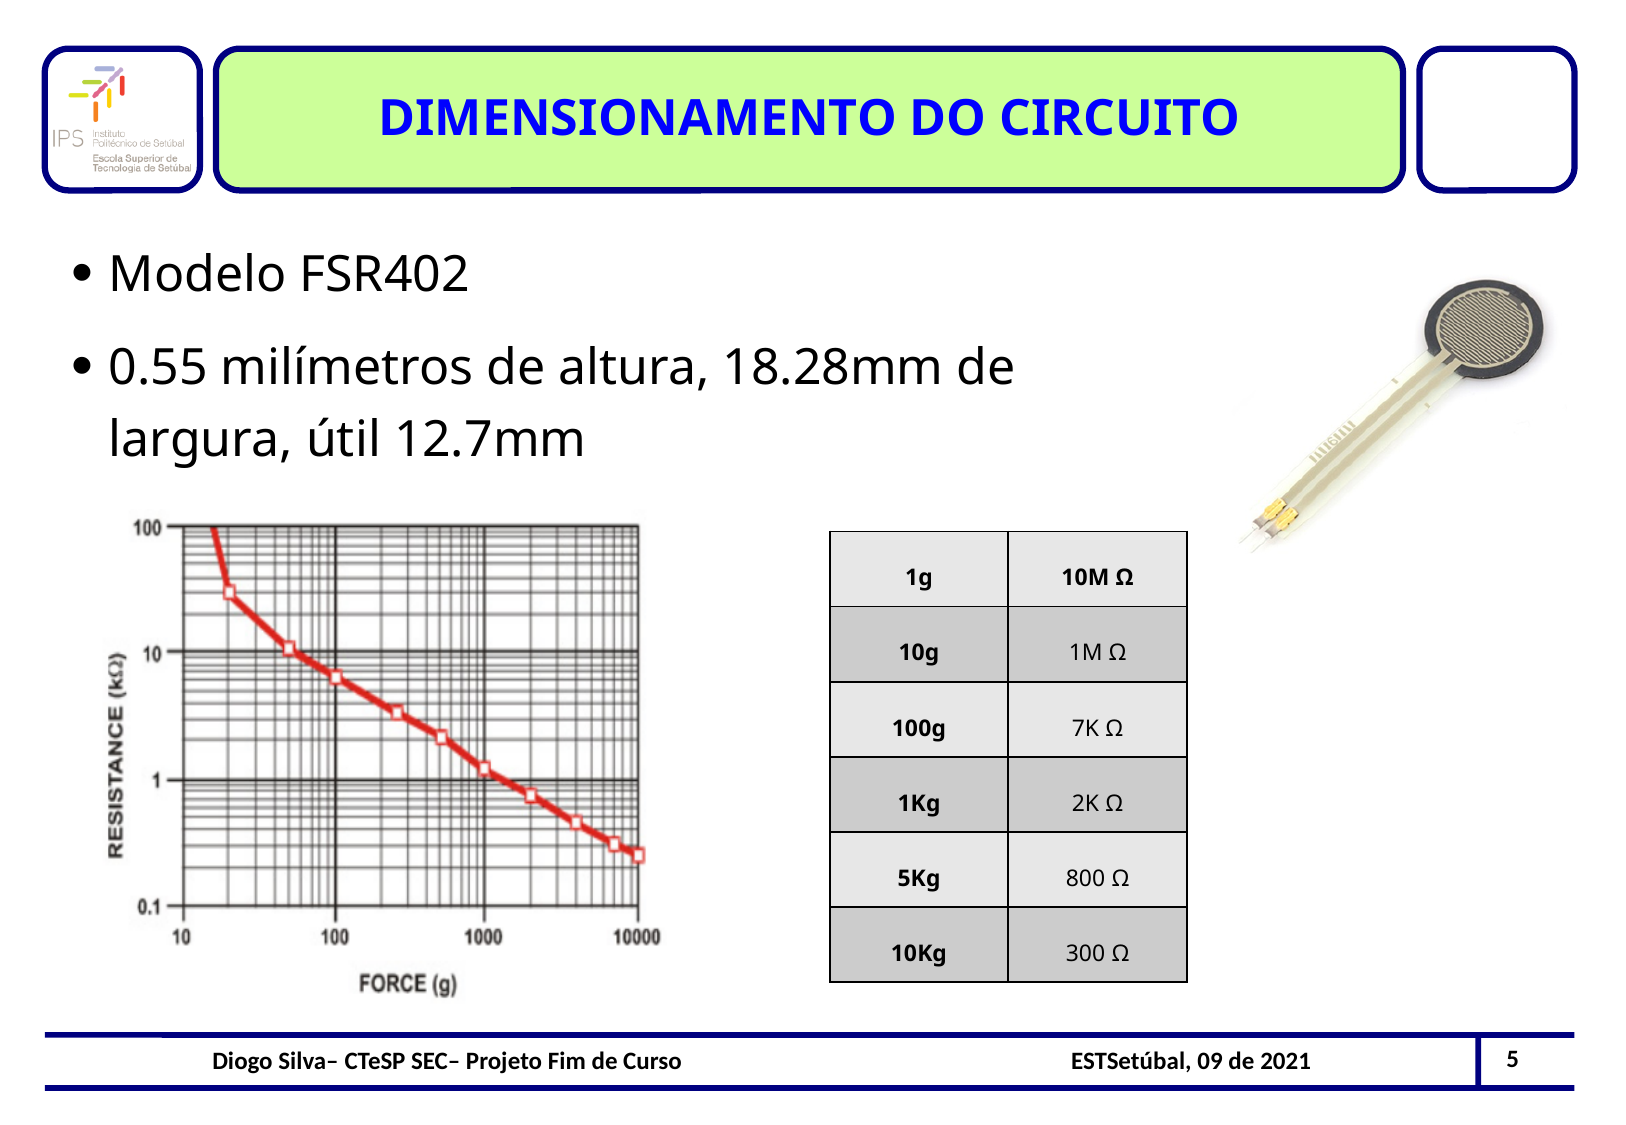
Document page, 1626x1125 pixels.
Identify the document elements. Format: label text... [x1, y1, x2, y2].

table_cell 7K Ω [1009, 683, 1186, 756]
table_cell 1M Ω [1009, 607, 1186, 681]
table_header 10M Ω [1009, 532, 1186, 606]
table_cell 10g [831, 607, 1007, 681]
picture [1202, 220, 1605, 623]
picture [53, 66, 191, 173]
text_box 5 [1491, 1034, 1544, 1110]
table_cell 2K Ω [1009, 758, 1186, 831]
table_header 1g [831, 532, 1007, 606]
text_box Modelo FSR402 0.55 milímetros de altura, 18.28mm de largura, útil 12.7mm [56, 222, 1100, 486]
table_cell 100g [831, 683, 1007, 756]
table_cell 10Kg [831, 908, 1007, 981]
picture [93, 508, 667, 1006]
table_cell 5Kg [831, 833, 1007, 906]
table_cell 300 Ω [1009, 908, 1186, 981]
table_cell 1Kg [831, 758, 1007, 831]
text_box Dimensionamento do circuito [215, 61, 1403, 177]
table_cell 800 Ω [1009, 833, 1186, 906]
